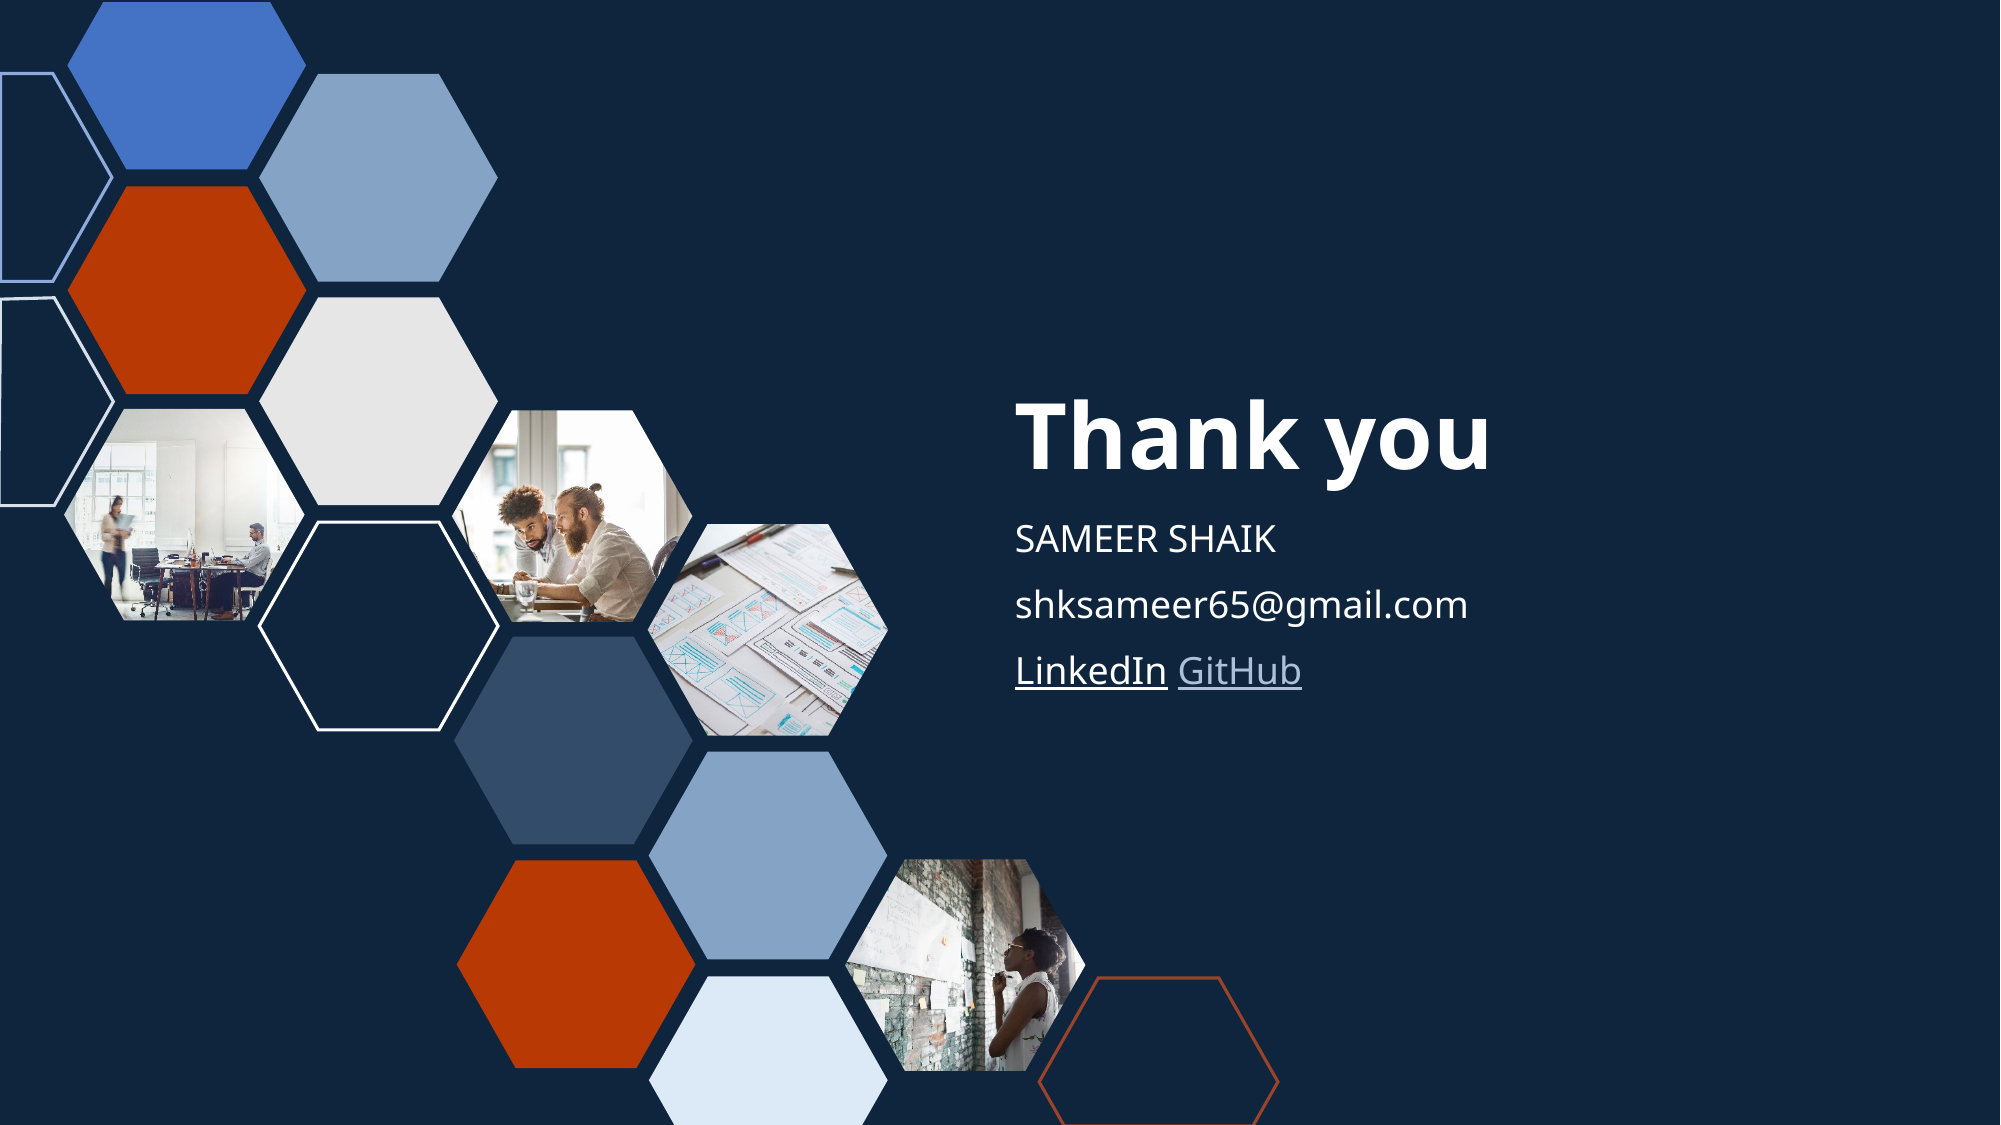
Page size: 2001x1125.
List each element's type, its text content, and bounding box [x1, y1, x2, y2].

title Thank you [999, 279, 1830, 497]
picture [64, 408, 305, 621]
list SAMEER SHAIK shksameer65@gmail.com LinkedIn GitHub [999, 507, 1498, 816]
picture [451, 410, 889, 736]
picture [844, 859, 1086, 1071]
